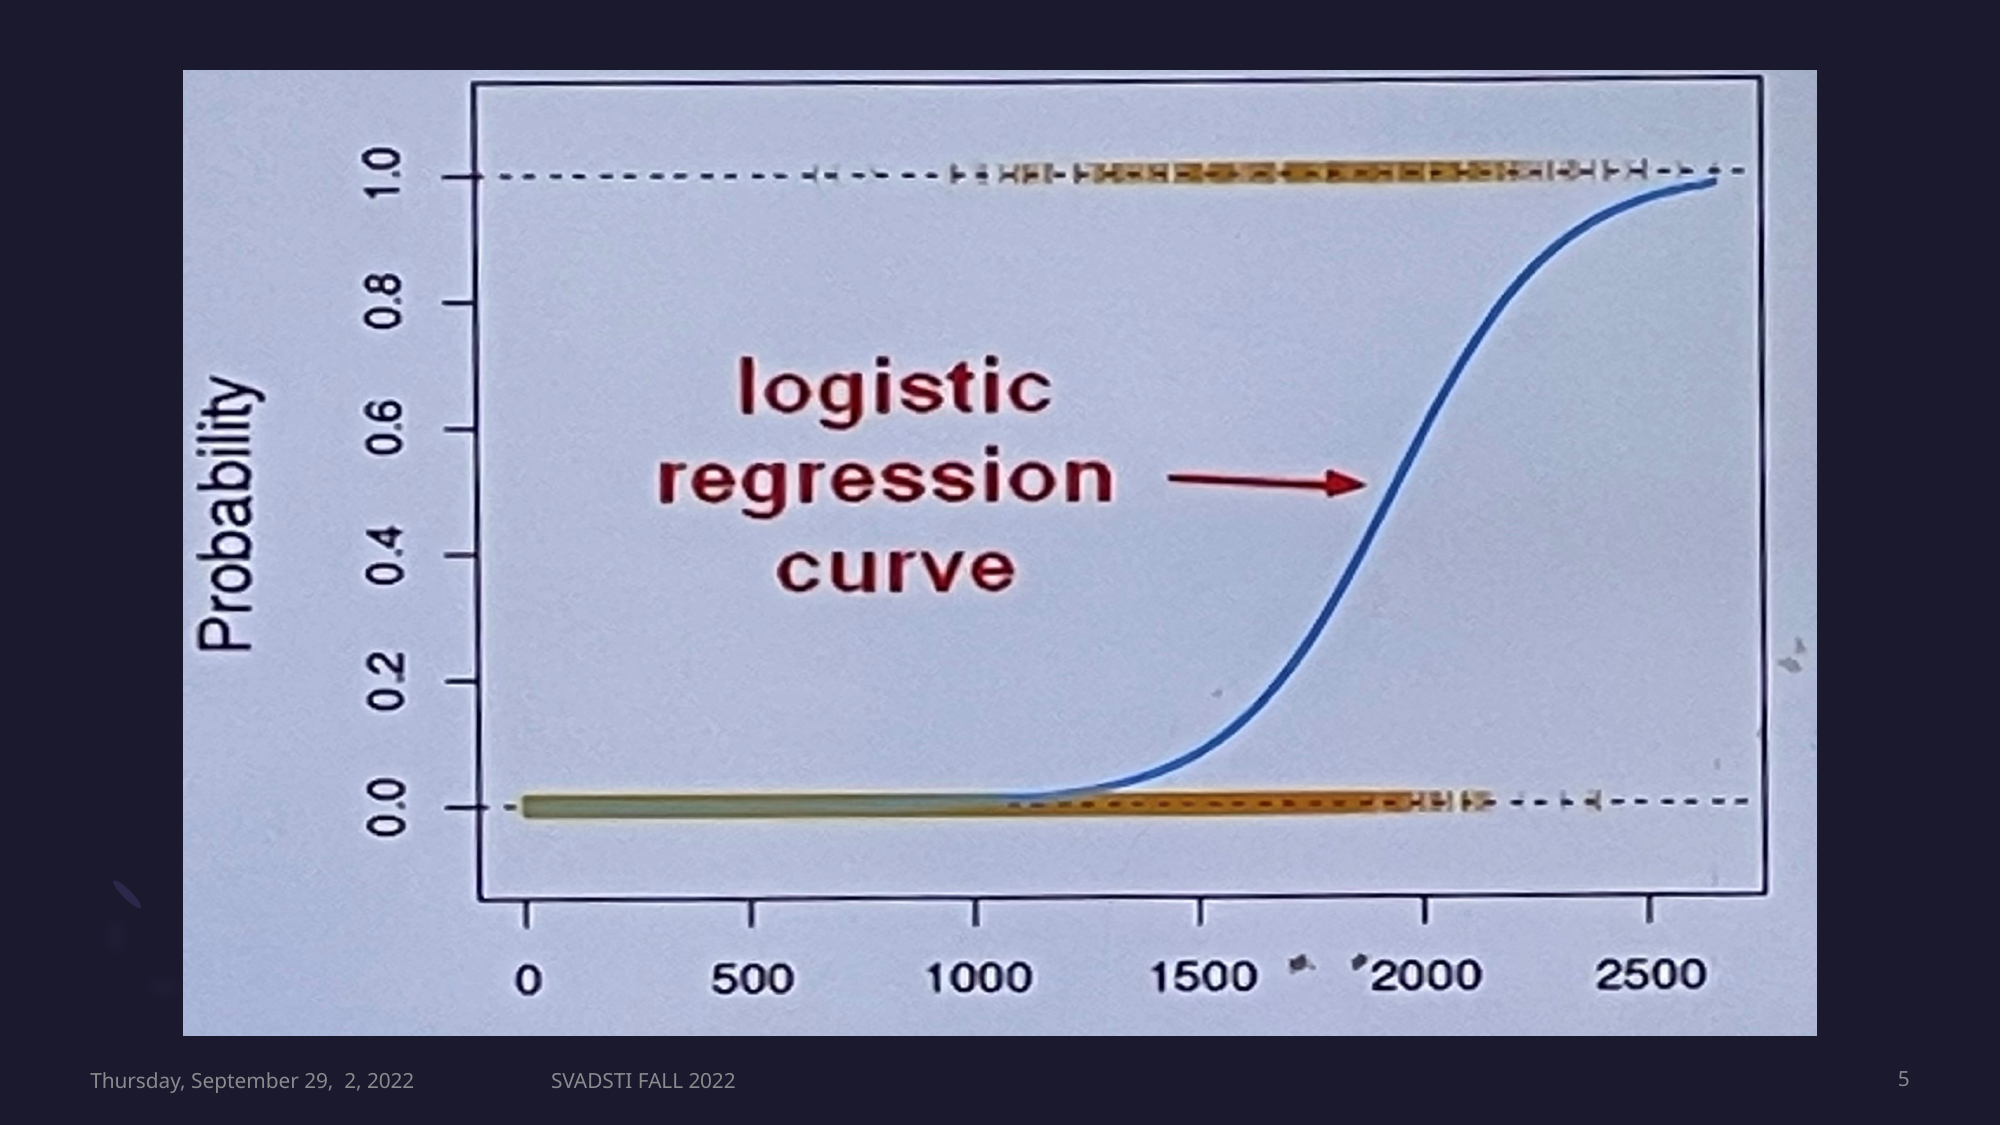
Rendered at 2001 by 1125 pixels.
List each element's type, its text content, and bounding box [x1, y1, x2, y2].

slide_number 5 [1632, 1067, 1910, 1093]
picture [183, 70, 1817, 1036]
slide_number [90, 1067, 522, 1093]
footer SVADSTI FALL 2022 [551, 1067, 1598, 1093]
